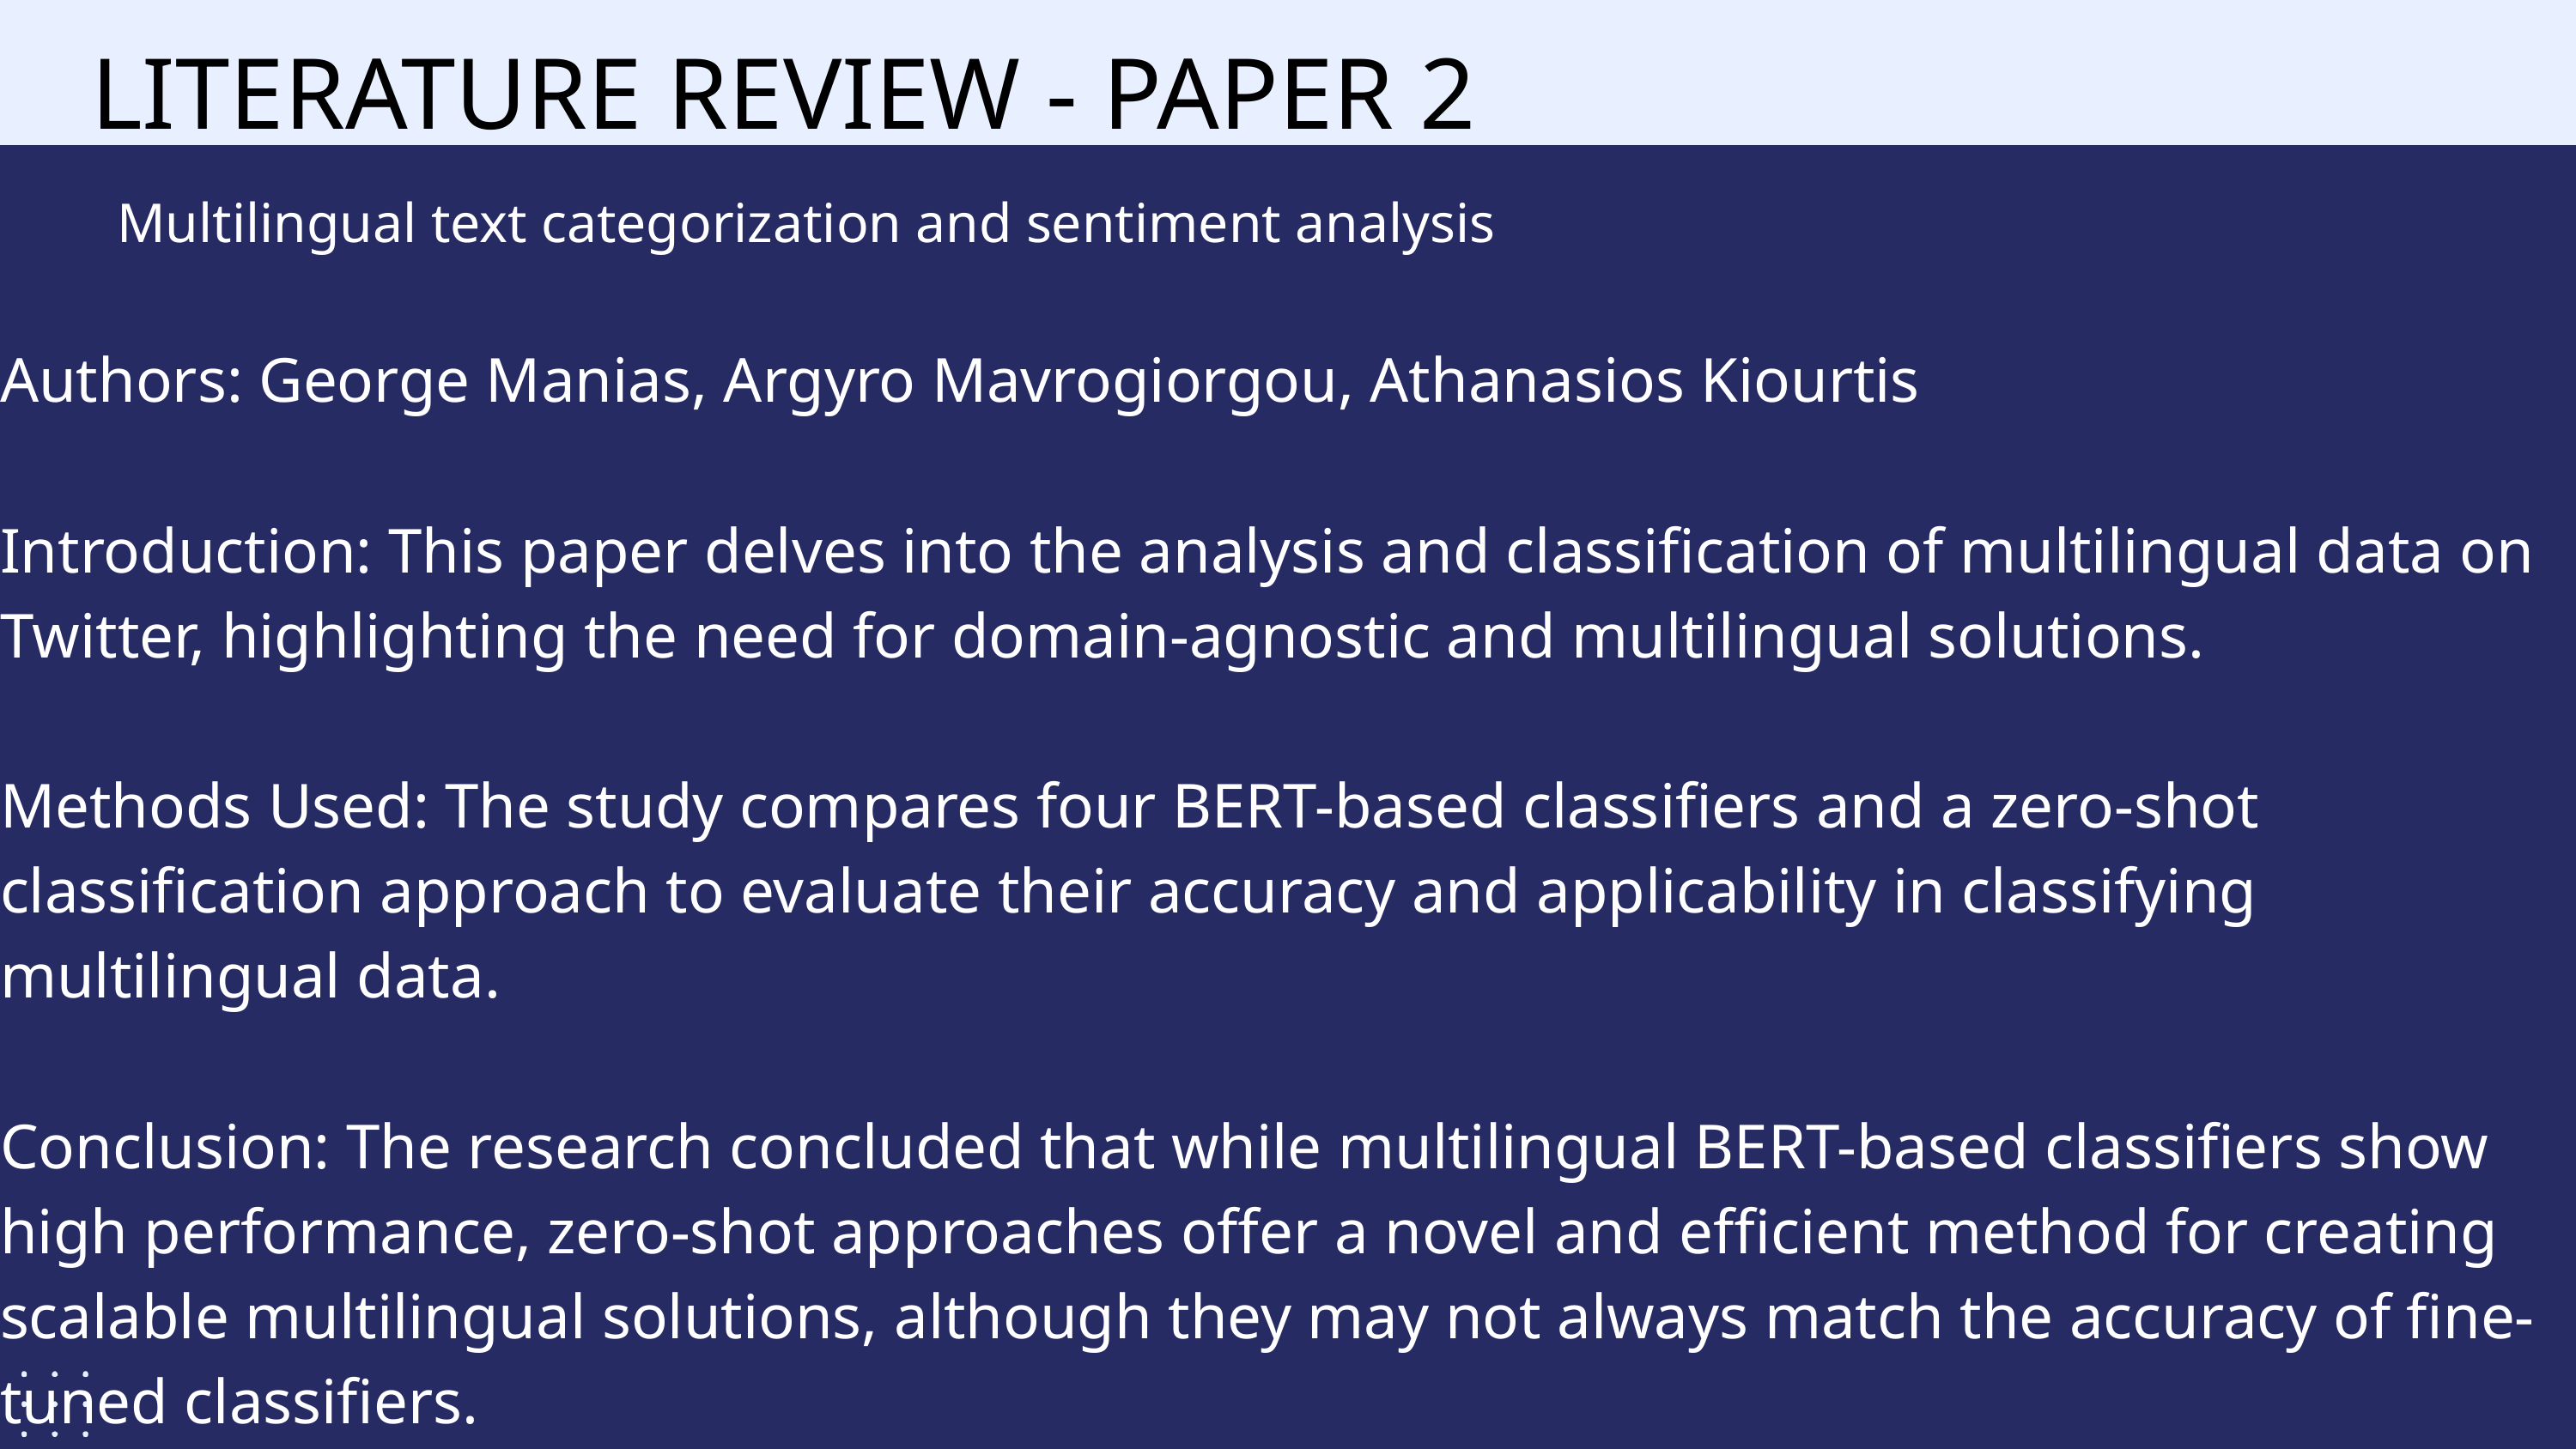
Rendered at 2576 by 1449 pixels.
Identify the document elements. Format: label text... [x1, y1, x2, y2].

text_box Multilingual text categorization and sentiment analysis [88, 178, 1526, 253]
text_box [0, 0, 2576, 145]
text_box Authors: George Manias, Argyro Mavrogiorgou, Athanasios Kiourtis Introduction: This paper delves into the analysis and classification of multilingual data on Twitter, highlighting the need for domain-agnostic and multilingual solutions. Methods Used: The study compares four BERT-based classifiers and a zero-shot classification approach to evaluate their accuracy and applicability in classifying multilingual data. Conclusion: The research concluded that while multilingual BERT-based classifiers show high performance, zero-shot approaches offer a novel and efficient method for creating scalable multilingual solutions, although they may not always match the accuracy of fine-tuned classifiers. [0, 329, 2576, 1449]
